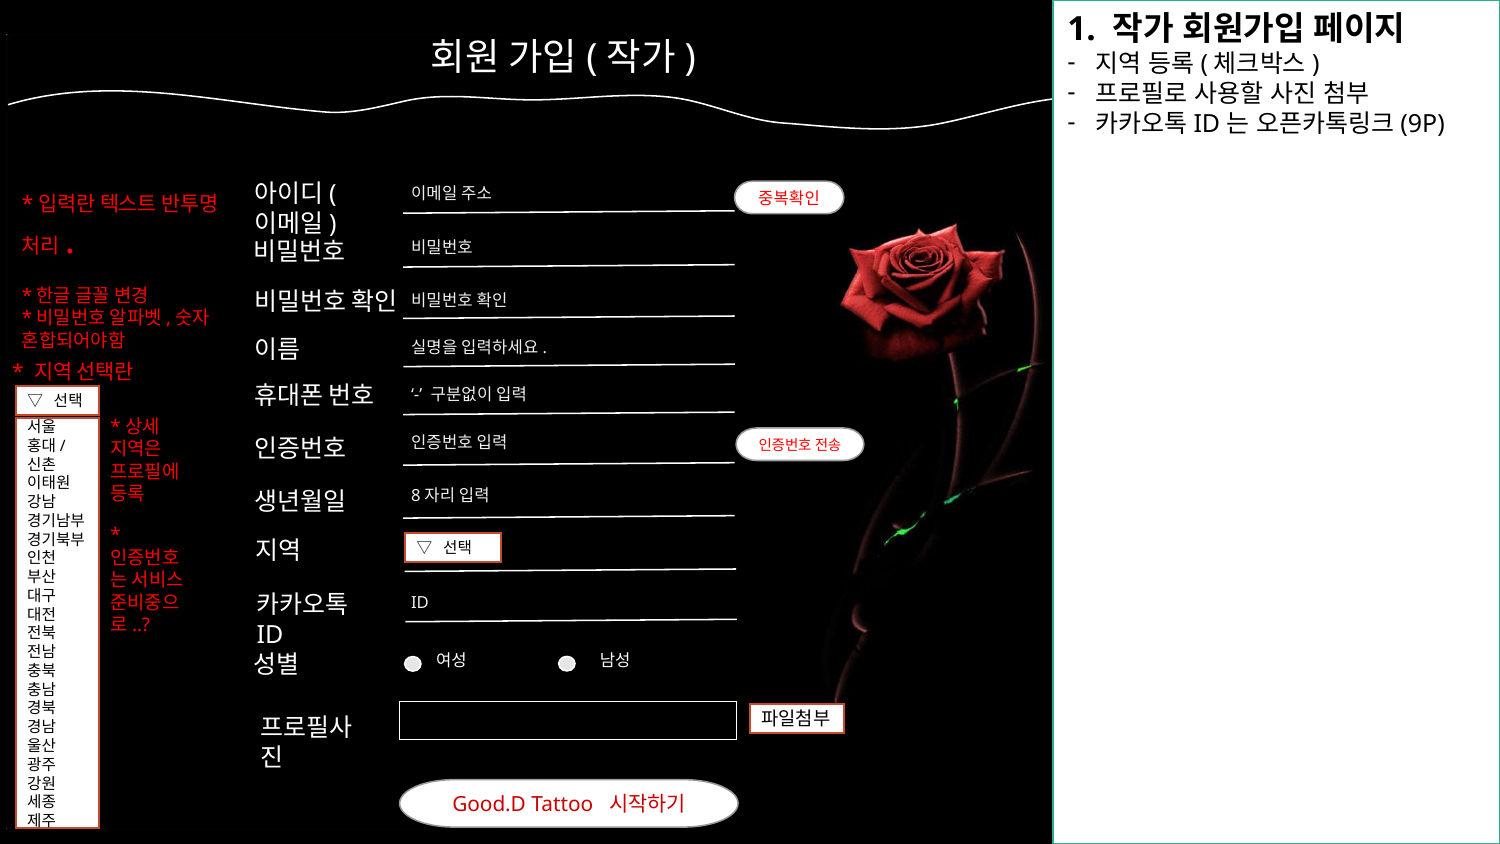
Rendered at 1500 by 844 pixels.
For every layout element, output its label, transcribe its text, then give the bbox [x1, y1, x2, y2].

text_box 1. 작가 회원가입 페이지 지역 등록(체크박스) 프로필로 사용할 사진 첨부 카카오톡ID는 오픈카톡링크(9P) [1052, 0, 1500, 844]
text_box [0, 17, 1131, 829]
